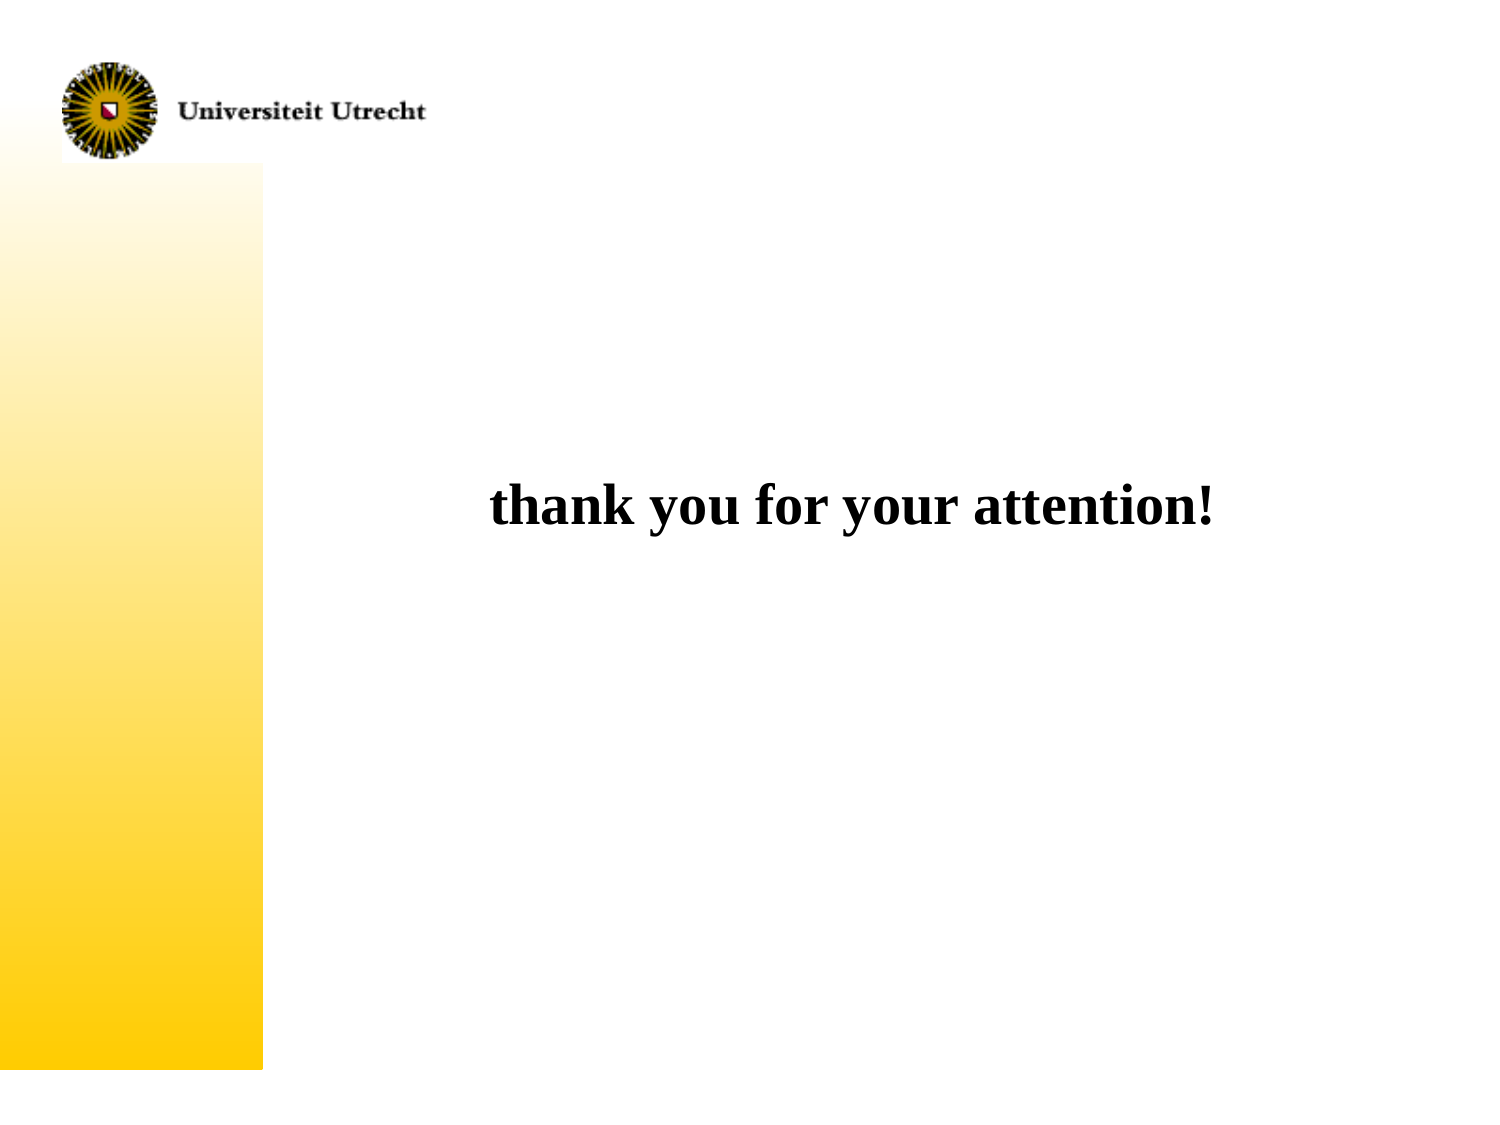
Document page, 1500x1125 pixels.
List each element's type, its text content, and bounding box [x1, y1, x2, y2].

text_box [0, 101, 263, 1070]
picture [62, 60, 513, 163]
list thank you for your attention! [265, 255, 1441, 1095]
